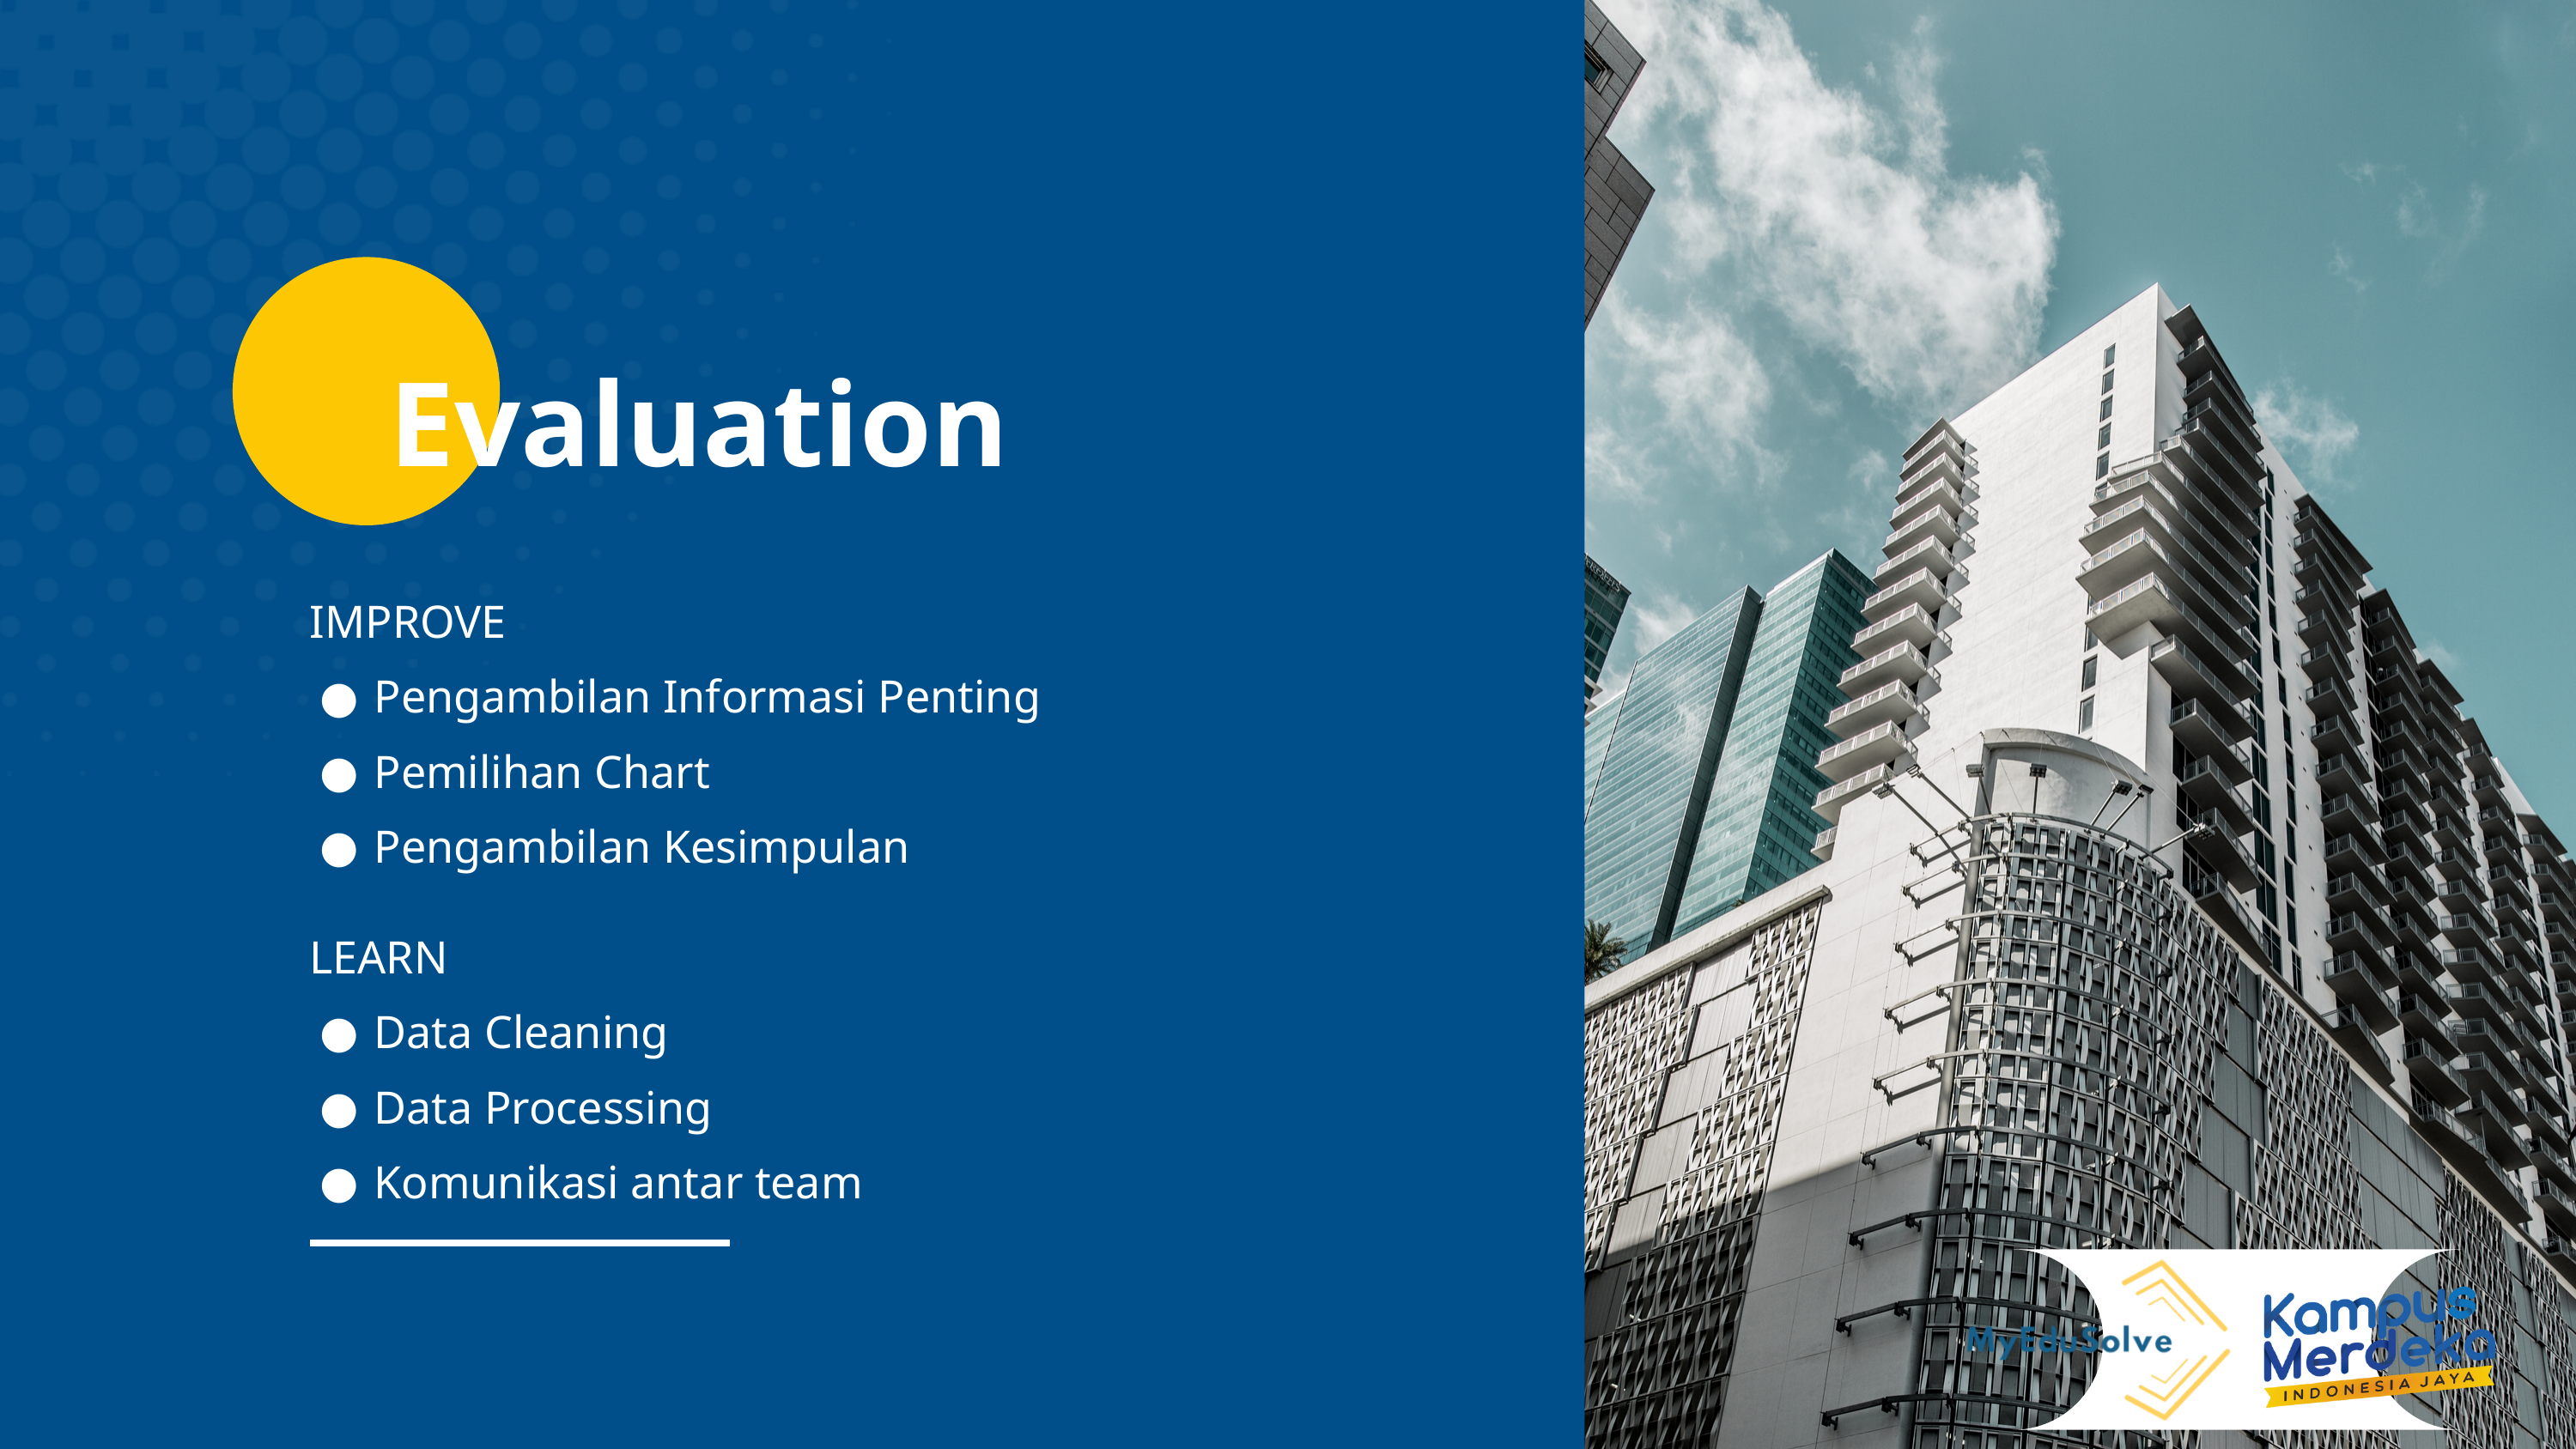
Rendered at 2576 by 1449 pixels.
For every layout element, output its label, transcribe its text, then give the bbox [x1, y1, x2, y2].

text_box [1922, 1219, 2463, 1270]
text_box IMPROVE Pengambilan Informasi Penting Pemilihan Chart Pengambilan Kesimpulan [309, 572, 1401, 872]
picture [0, 0, 895, 776]
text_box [2351, 1426, 2463, 1431]
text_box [232, 257, 501, 526]
text_box LEARN Data Cleaning Data Processing Komunikasi antar team [309, 907, 1401, 1208]
text_box Evaluation [897, 294, 1578, 490]
picture [1584, 0, 2576, 1449]
